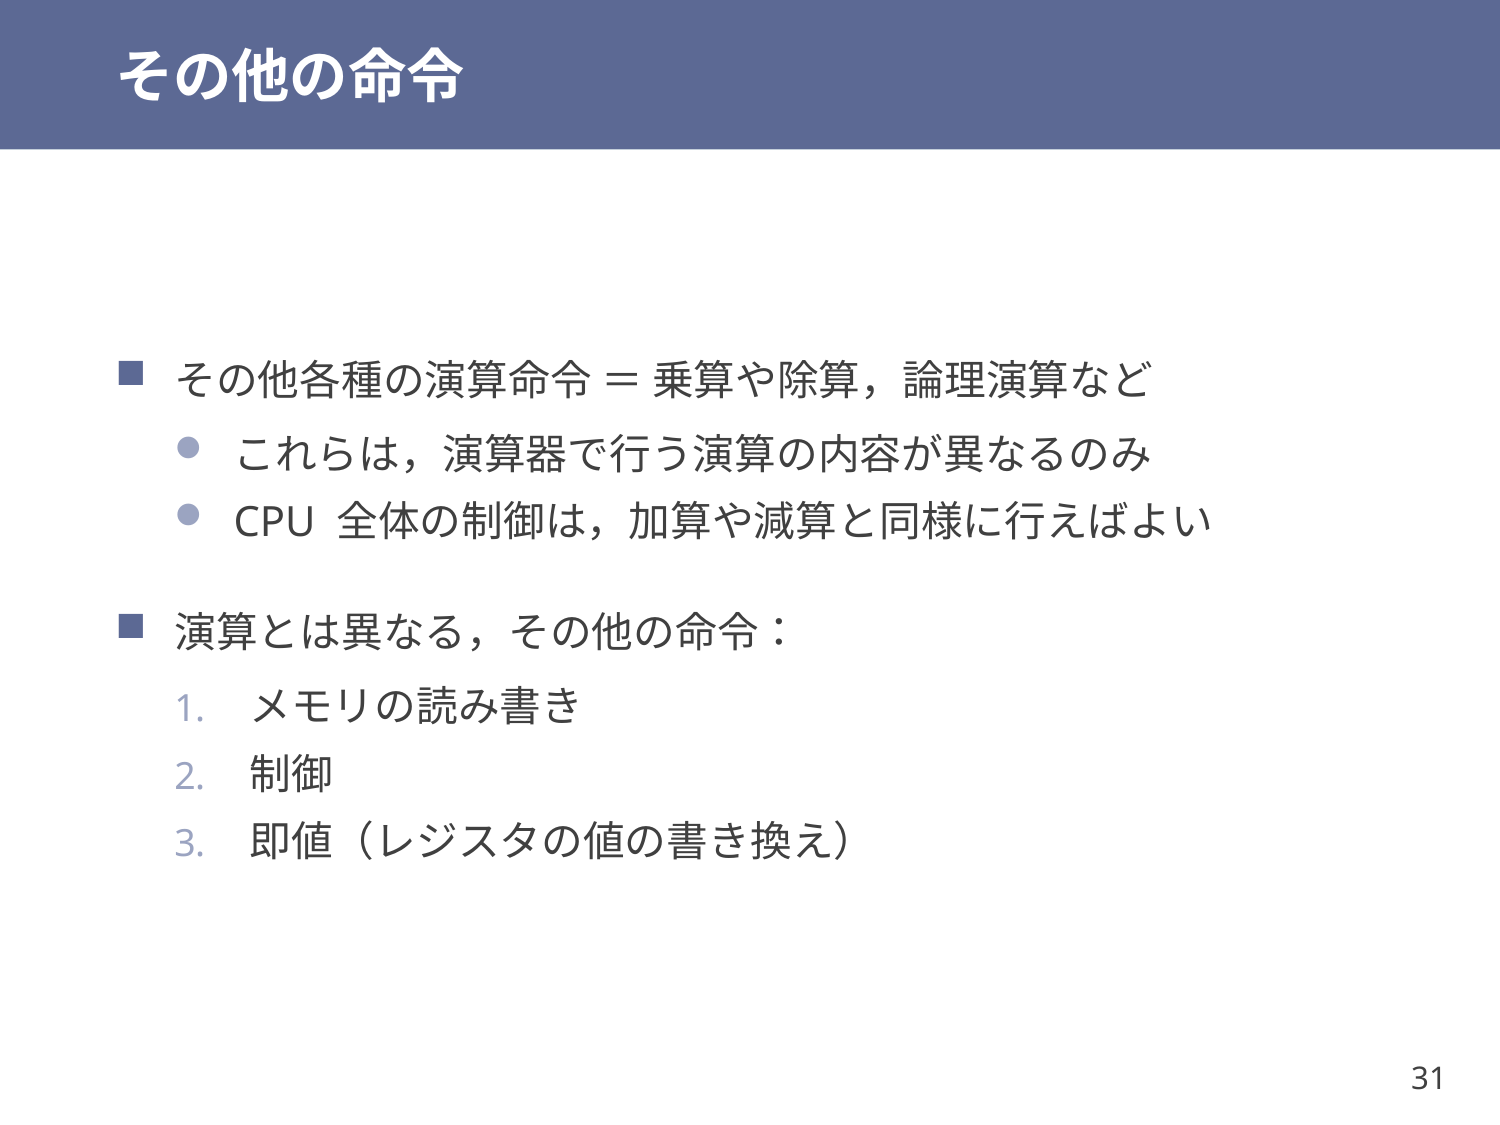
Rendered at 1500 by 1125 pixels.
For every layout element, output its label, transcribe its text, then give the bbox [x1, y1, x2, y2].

title その他の命令 [100, 0, 1500, 150]
list その他各種の演算命令 ＝ 乗算や除算，論理演算など これらは，演算器で行う演算の内容が異なるのみ CPU 全体の制御は，加算や減算と同様に行えばよい 演算とは異なる，その他の命令： メモリの読み書き 制御 即値（レジスタの値の書き換え） [100, 178, 1459, 1036]
